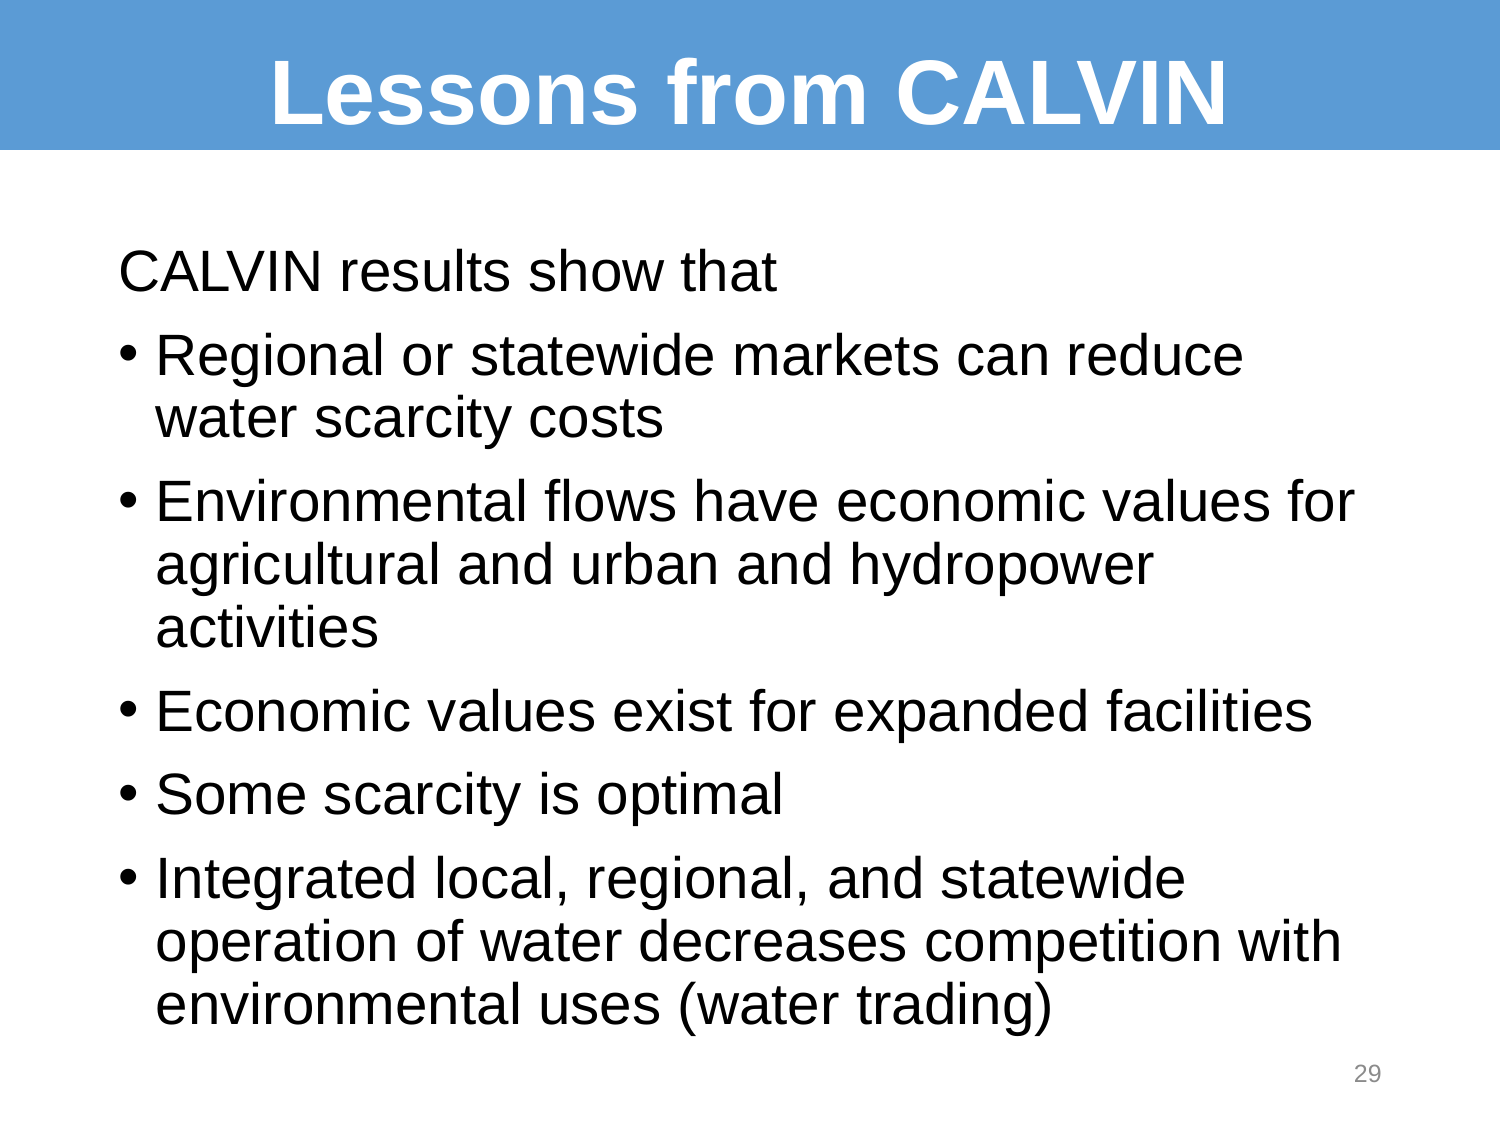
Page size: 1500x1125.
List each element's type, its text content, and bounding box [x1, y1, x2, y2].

slide_number 29 [1059, 1042, 1397, 1103]
list CALVIN results show that Regional or statewide markets can reduce water scarcity costs Environmental flows have economic values for agricultural and urban and hydropower activities Economic values exist for expanded facilities Some scarcity is optimal Integrated local, regional, and statewide operation of water decreases competition with environmental uses (water trading) [103, 233, 1397, 1061]
title Lessons from CALVIN [0, 0, 1500, 150]
